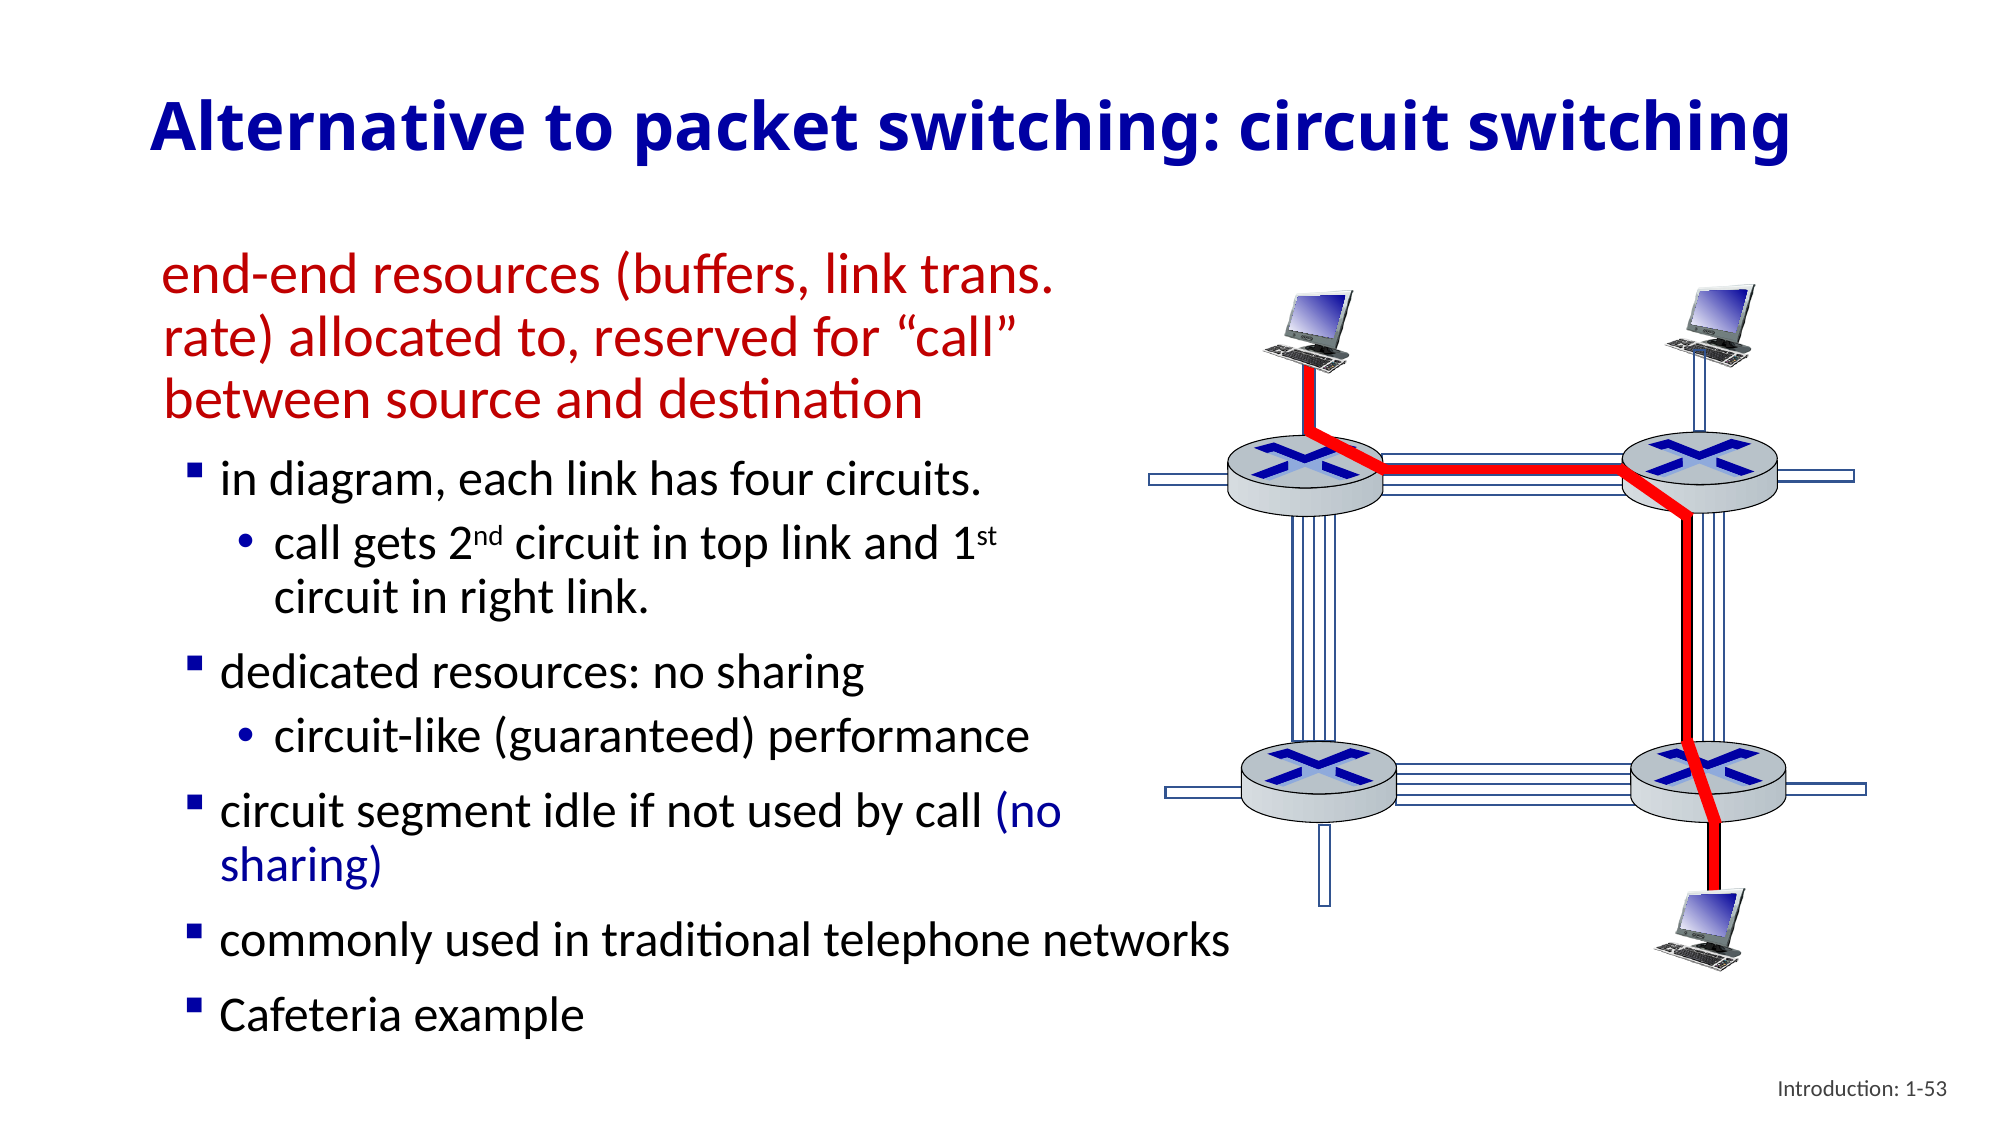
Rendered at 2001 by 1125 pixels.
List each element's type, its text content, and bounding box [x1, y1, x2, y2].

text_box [1397, 763, 1630, 805]
text_box [1715, 514, 1725, 741]
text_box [1622, 432, 1778, 514]
text_box [1383, 453, 1622, 463]
text_box [1318, 824, 1331, 907]
text_box [1704, 514, 1715, 740]
text_box [1383, 461, 1390, 478]
text_box [1681, 518, 1693, 740]
slide_number Introduction: 1-53 [1512, 1056, 1963, 1117]
list end-end resources (buffers, link trans. rate) allocated to, reserved for “call” between source and destination in diagram, each link has four circuits. call gets 2nd circuit in top link and 1st circuit in right link. dedicated resources: no sharing circuit-like (guaranteed) performance circuit segment idle if not used by call (no sharing) [146, 235, 1081, 905]
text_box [1630, 741, 1786, 823]
text_box [1679, 736, 1695, 741]
text_box [1707, 824, 1721, 884]
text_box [1642, 280, 1758, 374]
text_box [1707, 823, 1724, 828]
text_box [1693, 374, 1706, 431]
text_box [1778, 469, 1855, 483]
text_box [1198, 602, 1437, 646]
text_box [1383, 484, 1622, 496]
text_box commonly used in traditional telephone networks Cafeteria example [146, 905, 1276, 1113]
text_box [1148, 473, 1227, 486]
text_box [1384, 474, 1621, 484]
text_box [1240, 286, 1356, 380]
title Alternative to packet switching: circuit switching [135, 55, 1861, 202]
text_box [1787, 782, 1867, 796]
text_box [1164, 786, 1241, 799]
text_box [1386, 463, 1619, 474]
text_box [1671, 514, 1695, 525]
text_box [1241, 741, 1397, 823]
text_box [1693, 514, 1704, 741]
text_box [1227, 435, 1383, 517]
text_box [1631, 884, 1748, 979]
text_box [1613, 461, 1622, 480]
text_box [1302, 380, 1316, 434]
text_box [1303, 423, 1333, 435]
